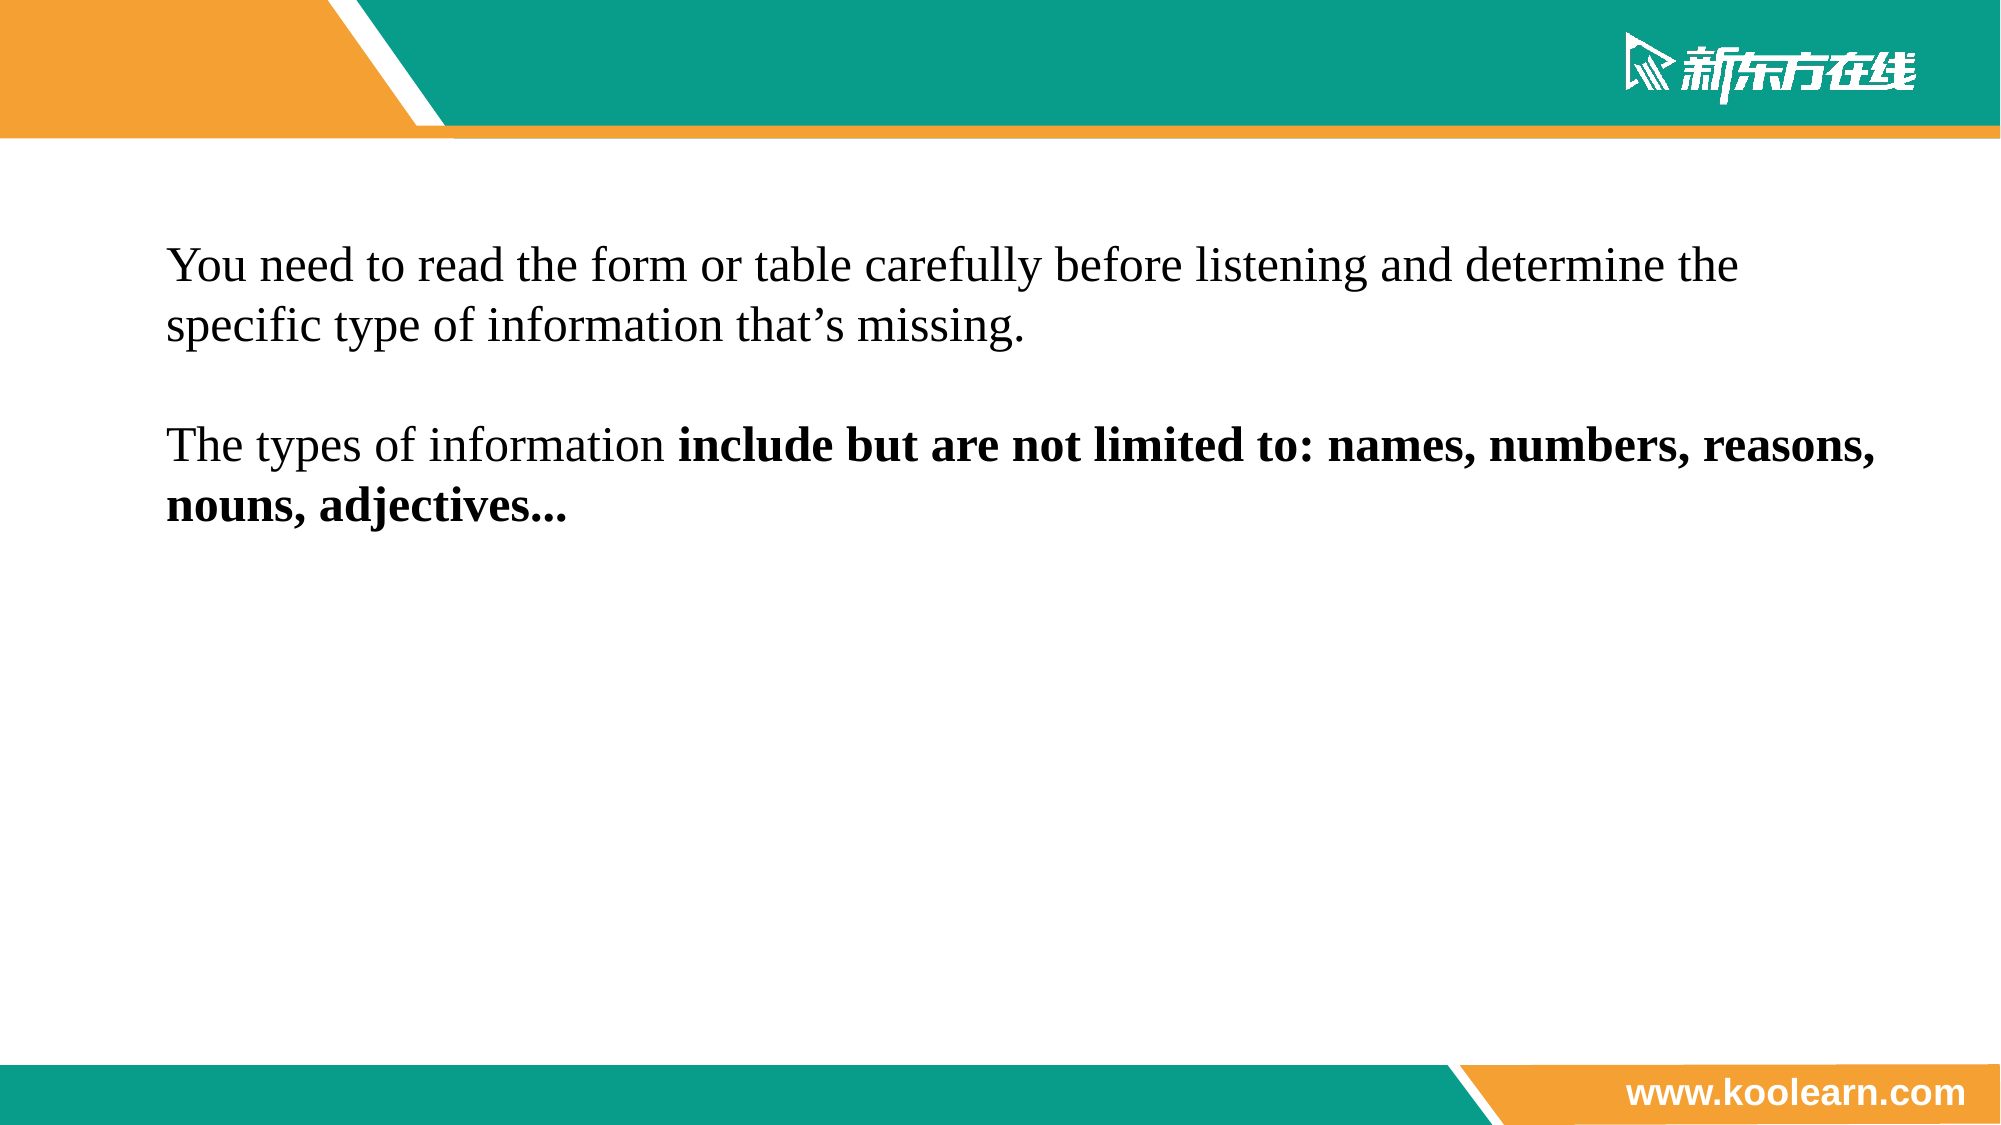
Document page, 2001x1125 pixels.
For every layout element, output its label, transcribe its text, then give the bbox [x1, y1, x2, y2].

picture [1617, 22, 1923, 111]
text_box You need to read the form or table carefully before listening and determine the specific type of information that’s missing. The types of information include but are not limited to: names, numbers, reasons, nouns, adjectives... [151, 223, 1897, 599]
